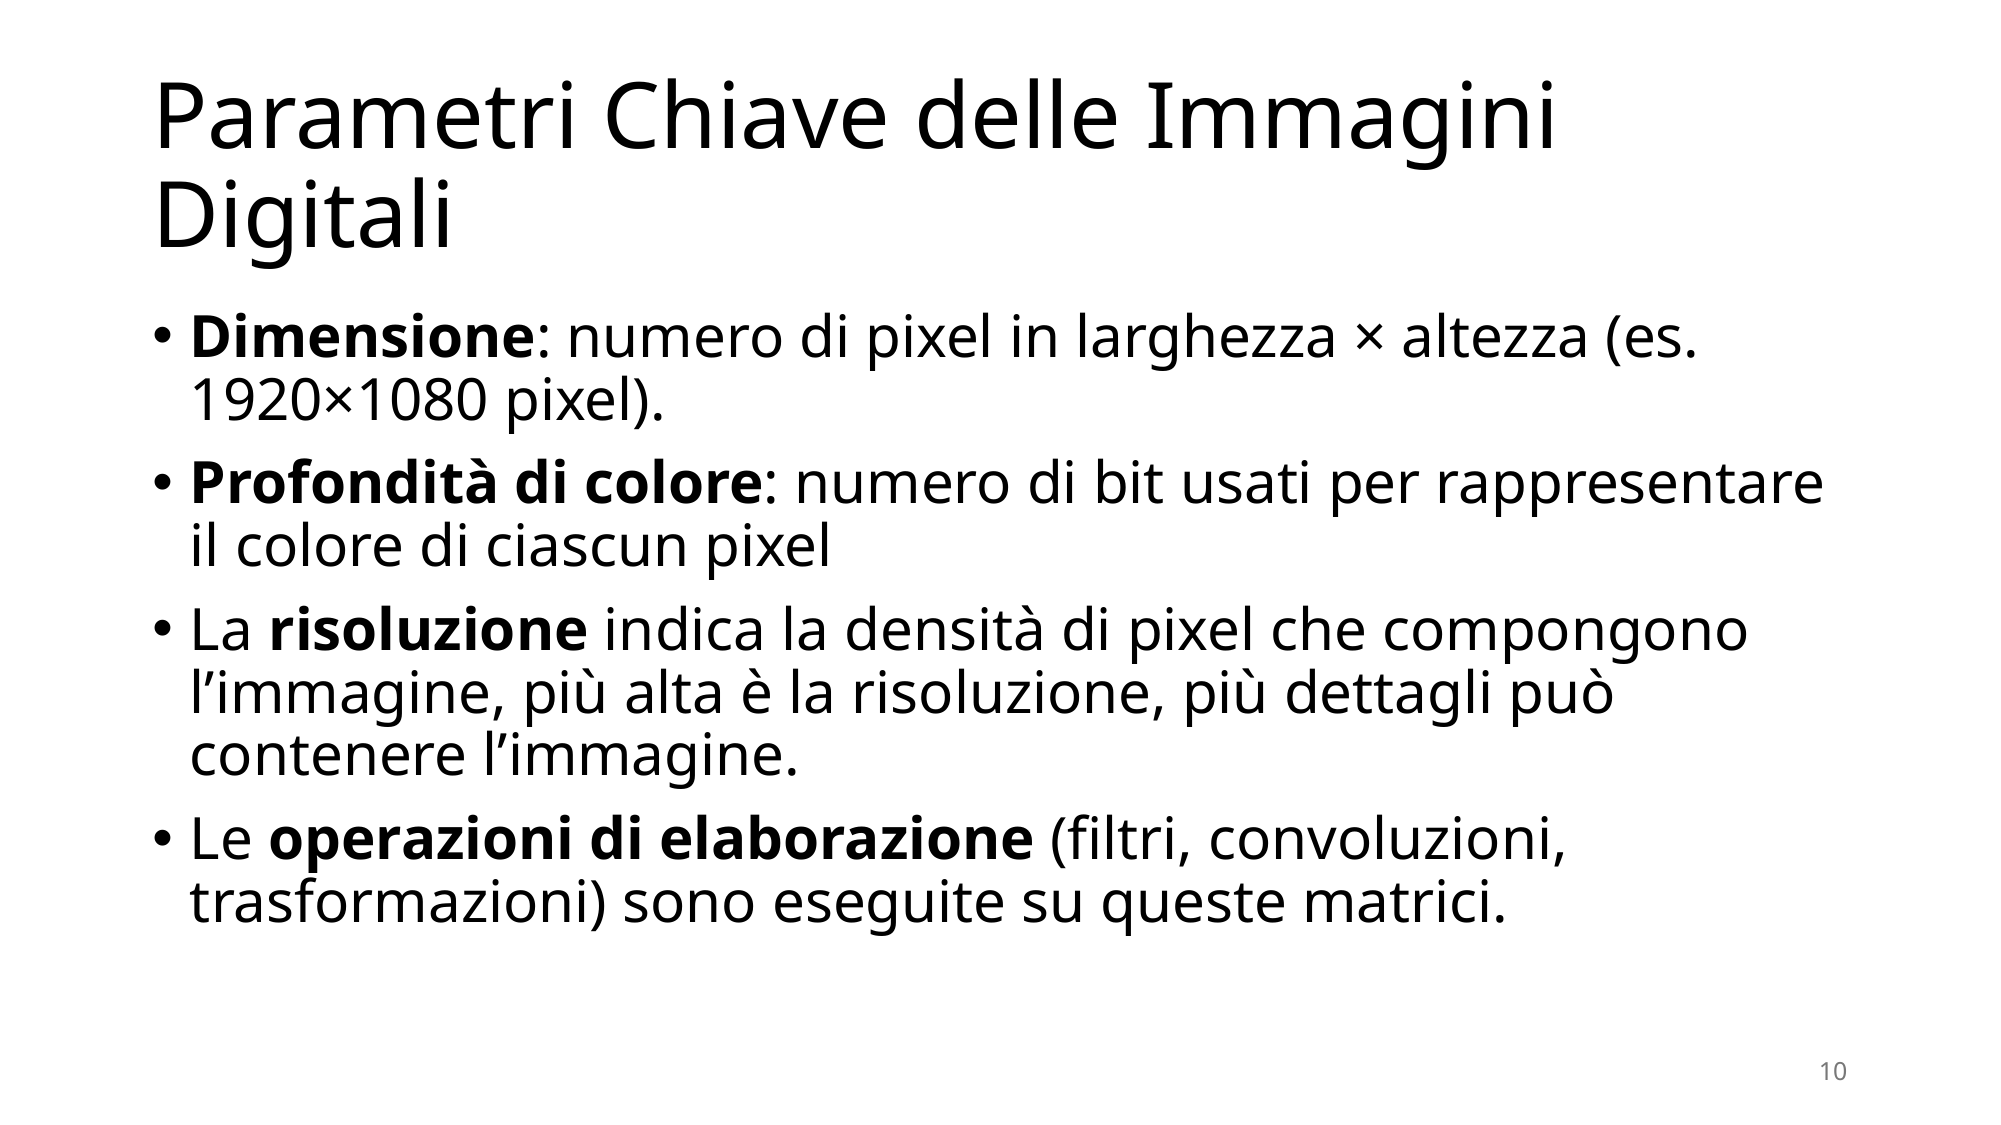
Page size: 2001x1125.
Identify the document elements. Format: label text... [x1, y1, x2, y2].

title Parametri Chiave delle Immagini Digitali [137, 59, 1863, 278]
list Dimensione: numero di pixel in larghezza × altezza (es. 1920×1080 pixel). Profondità di colore: numero di bit usati per rappresentare il colore di ciascun pixel La risoluzione indica la densità di pixel che compongono l’immagine, più alta è la risoluzione, più dettagli può contenere l’immagine. Le operazioni di elaborazione (filtri, convoluzioni, trasformazioni) sono eseguite su queste matrici. [137, 299, 1863, 1014]
slide_number 10 [1412, 1042, 1863, 1103]
